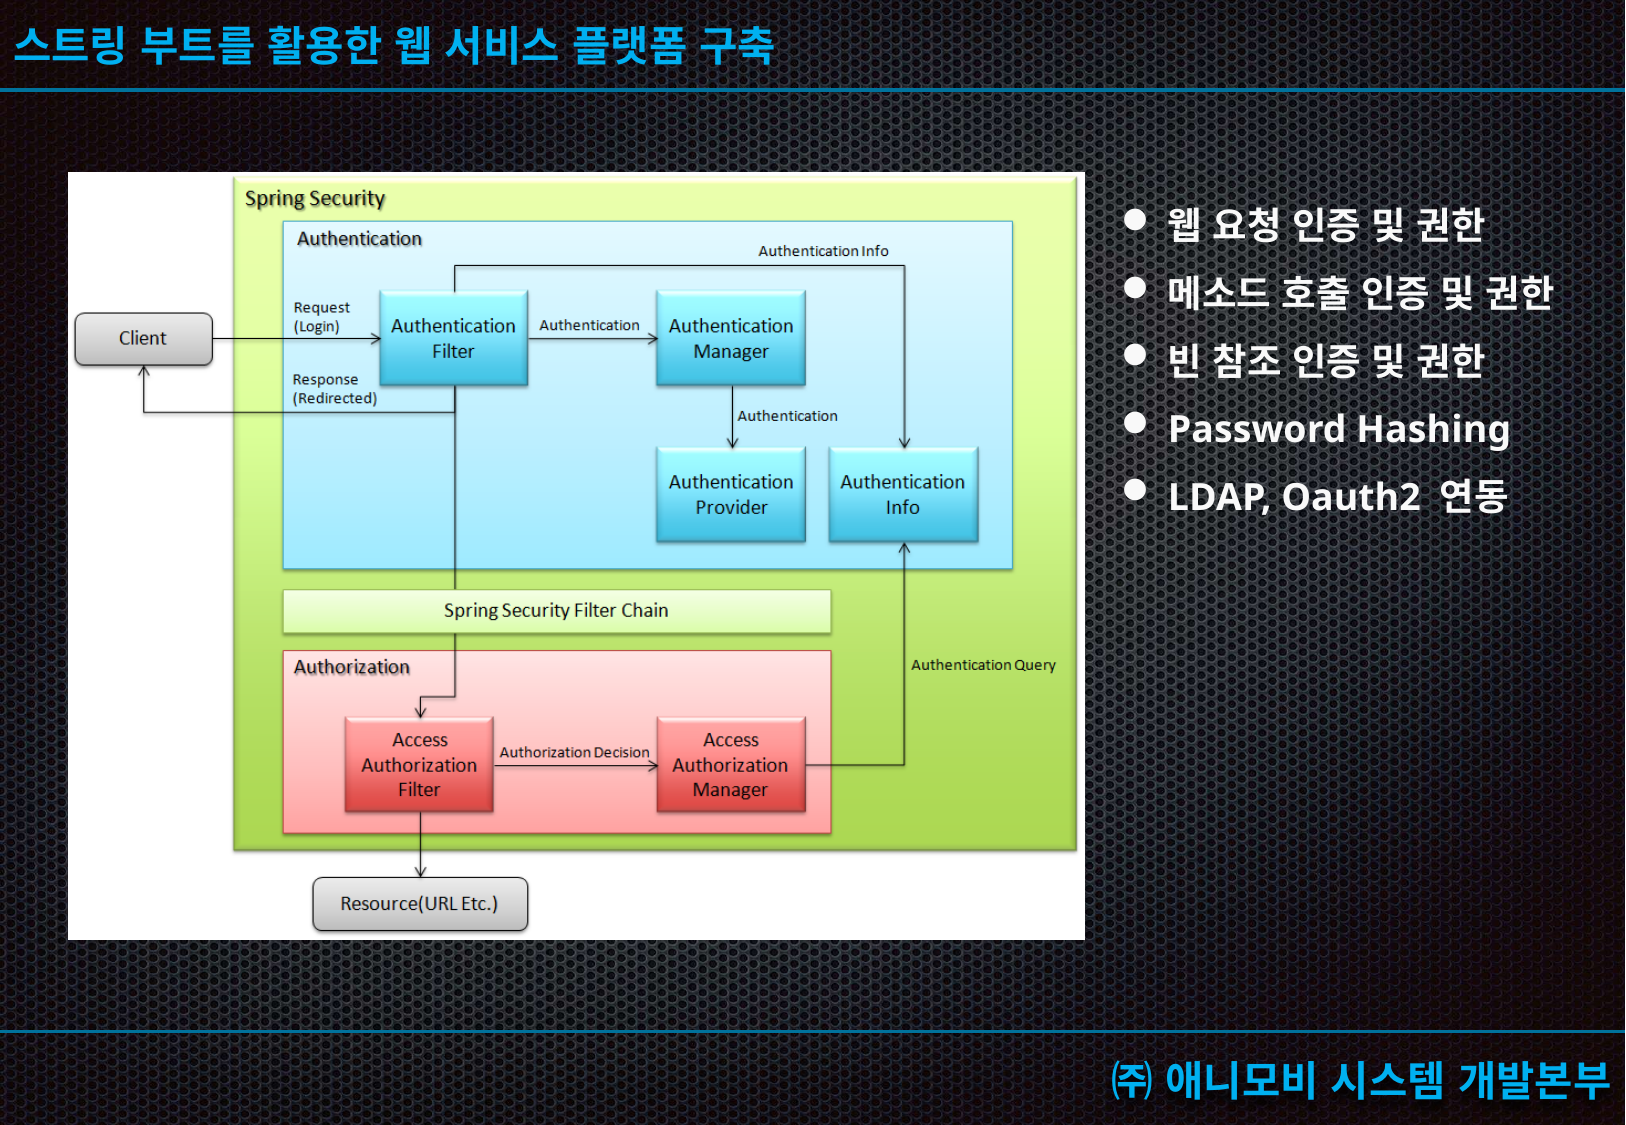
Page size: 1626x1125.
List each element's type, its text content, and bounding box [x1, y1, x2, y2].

text_box 웹 요청 인증 및 권한 메소드 호출 인증 및 권한 빈 참조 인증 및 권한 Password Hashing LDAP, Oauth2 연동 [1086, 172, 1625, 525]
picture [0, 1034, 1625, 1125]
picture [0, 0, 1625, 87]
picture [0, 93, 1625, 1029]
